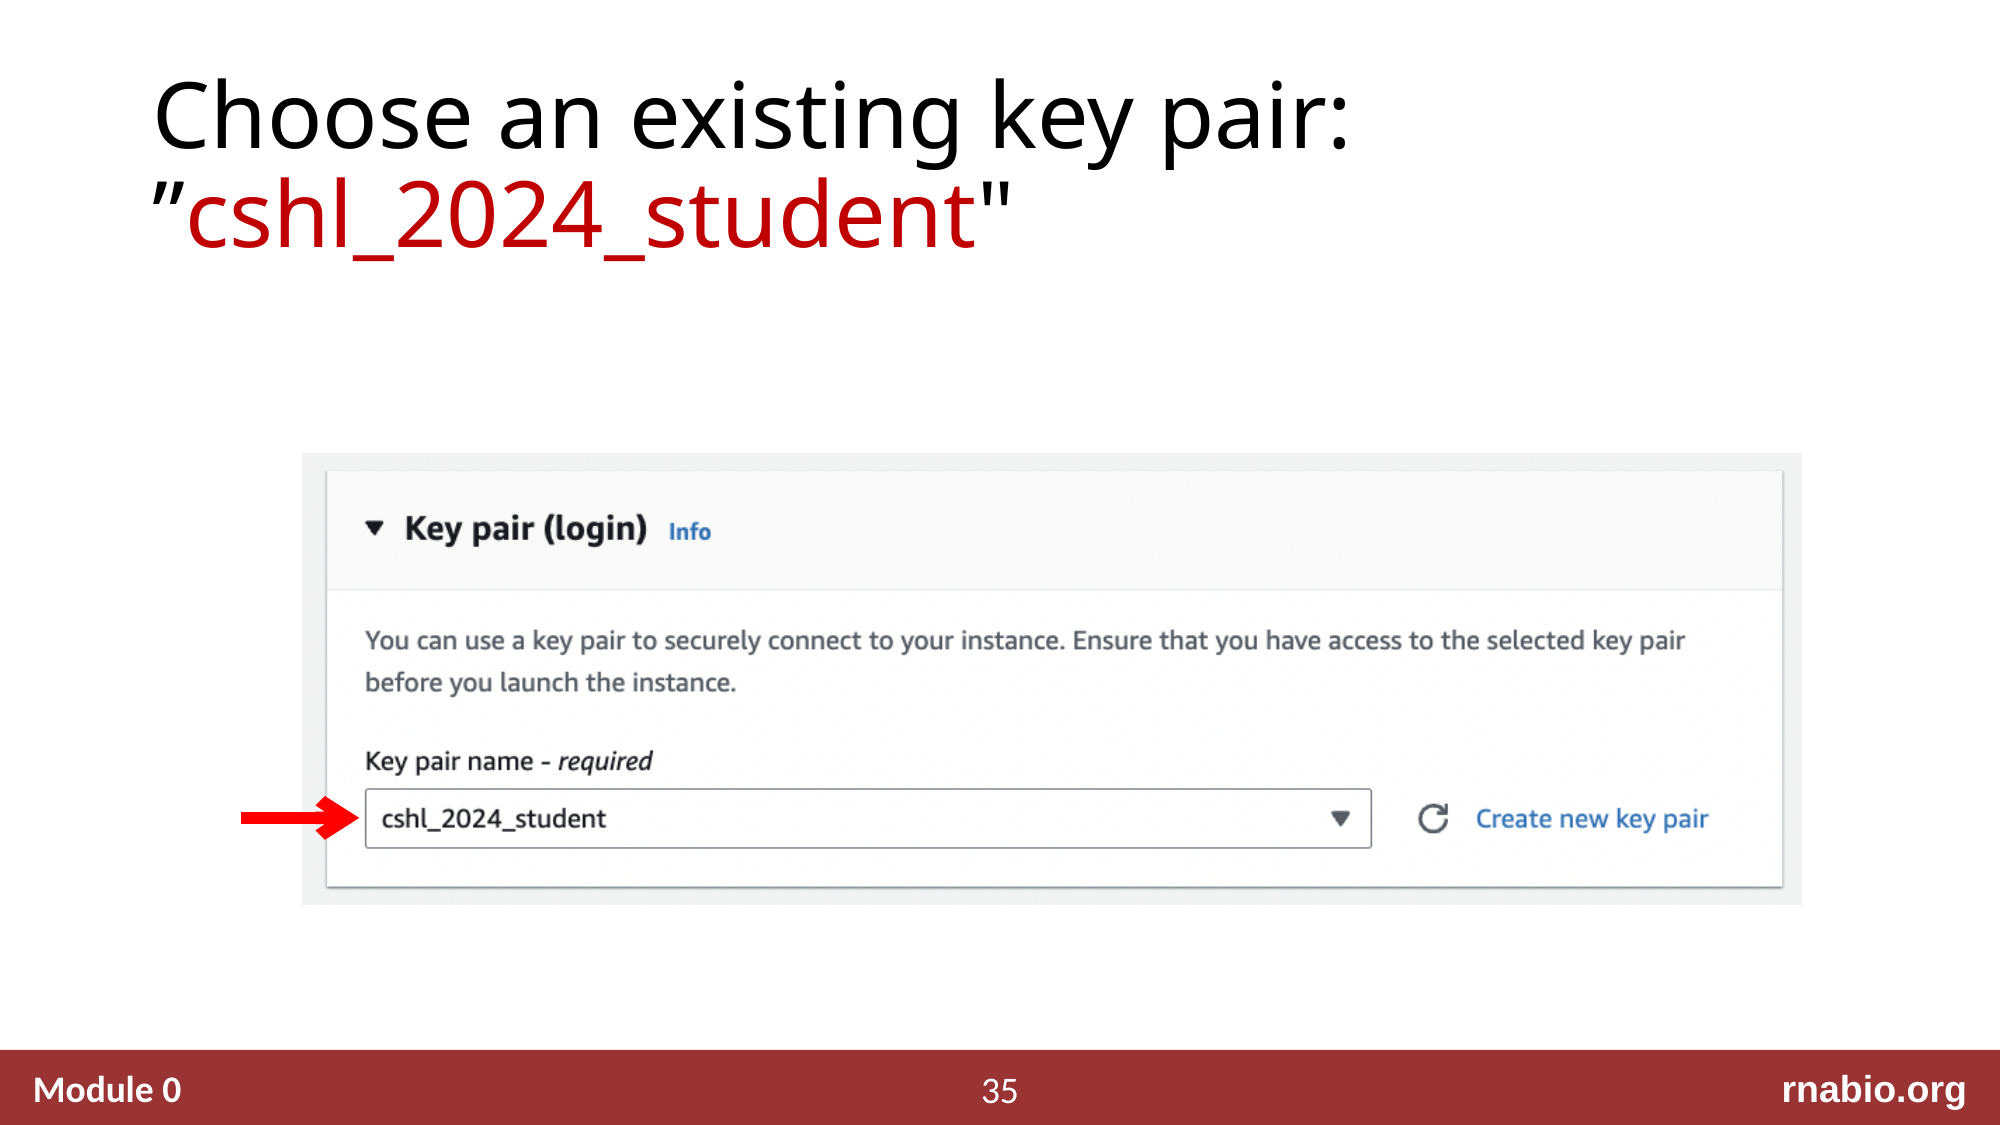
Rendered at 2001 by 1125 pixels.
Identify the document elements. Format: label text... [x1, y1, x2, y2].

picture [302, 453, 1802, 906]
title Choose an existing key pair: ”cshl_2024_student" [137, 59, 1863, 278]
